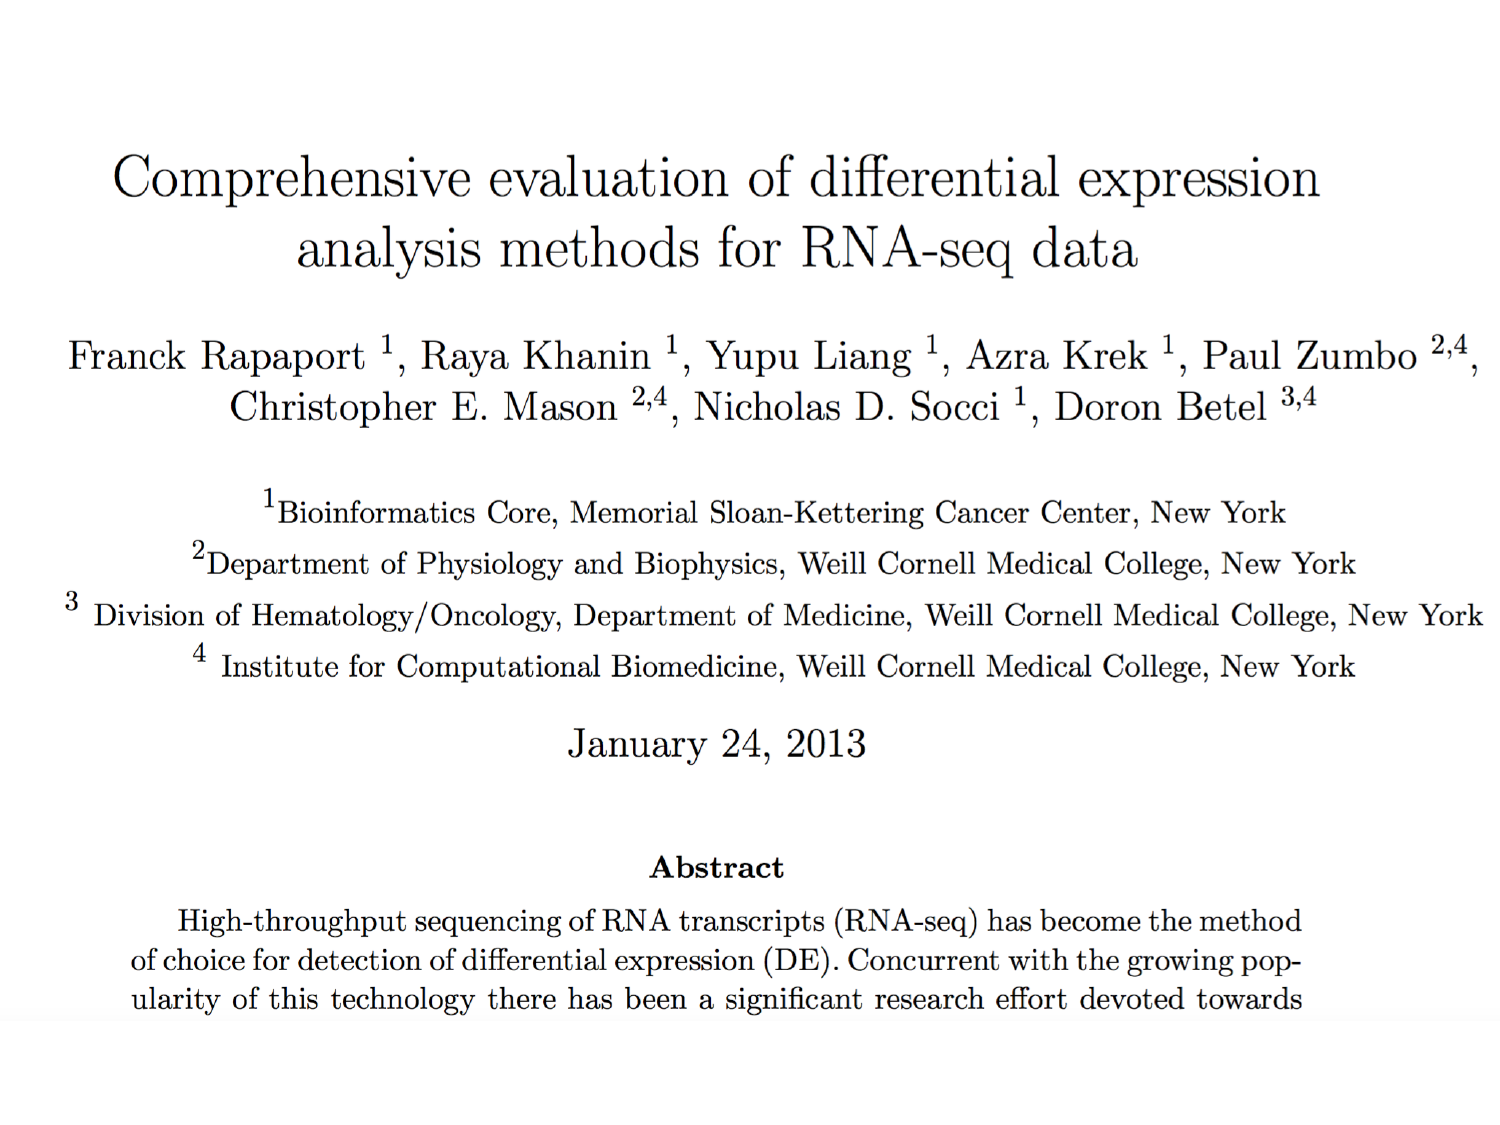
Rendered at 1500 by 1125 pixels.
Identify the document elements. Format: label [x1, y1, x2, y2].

picture [0, 101, 1500, 1021]
